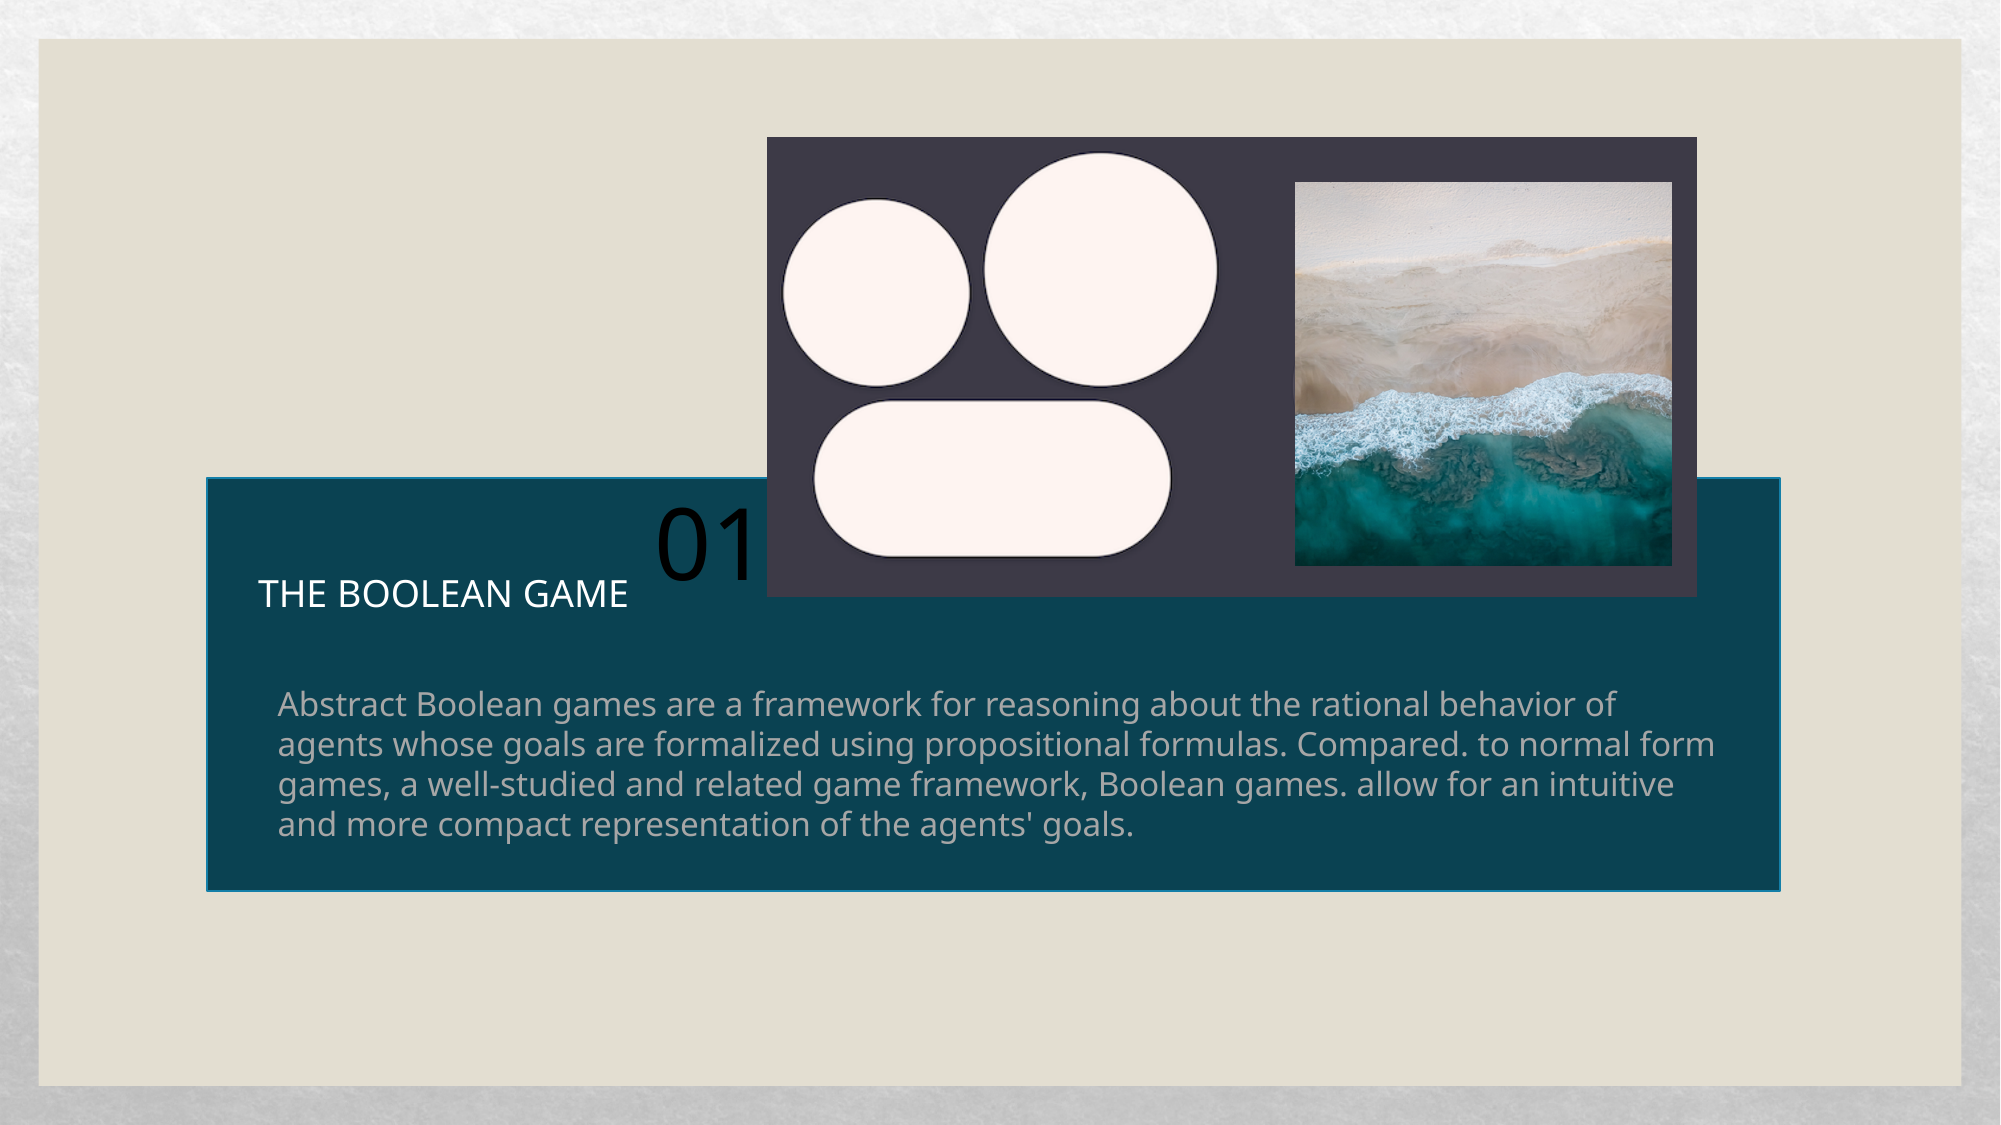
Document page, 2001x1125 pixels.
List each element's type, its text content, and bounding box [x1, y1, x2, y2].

text_box 01 [639, 473, 880, 609]
text_box [206, 477, 1781, 892]
picture [767, 137, 1697, 597]
text_box The Boolean game [243, 562, 1389, 623]
text_box Abstract Boolean games are a framework for reasoning about the rational behavior of agents whose goals are formalized using propositional formulas. Compared. to normal form games, a well-studied and related game framework, Boolean games. allow for an intuitive and more compact representation of the agents' goals. [262, 675, 1742, 851]
